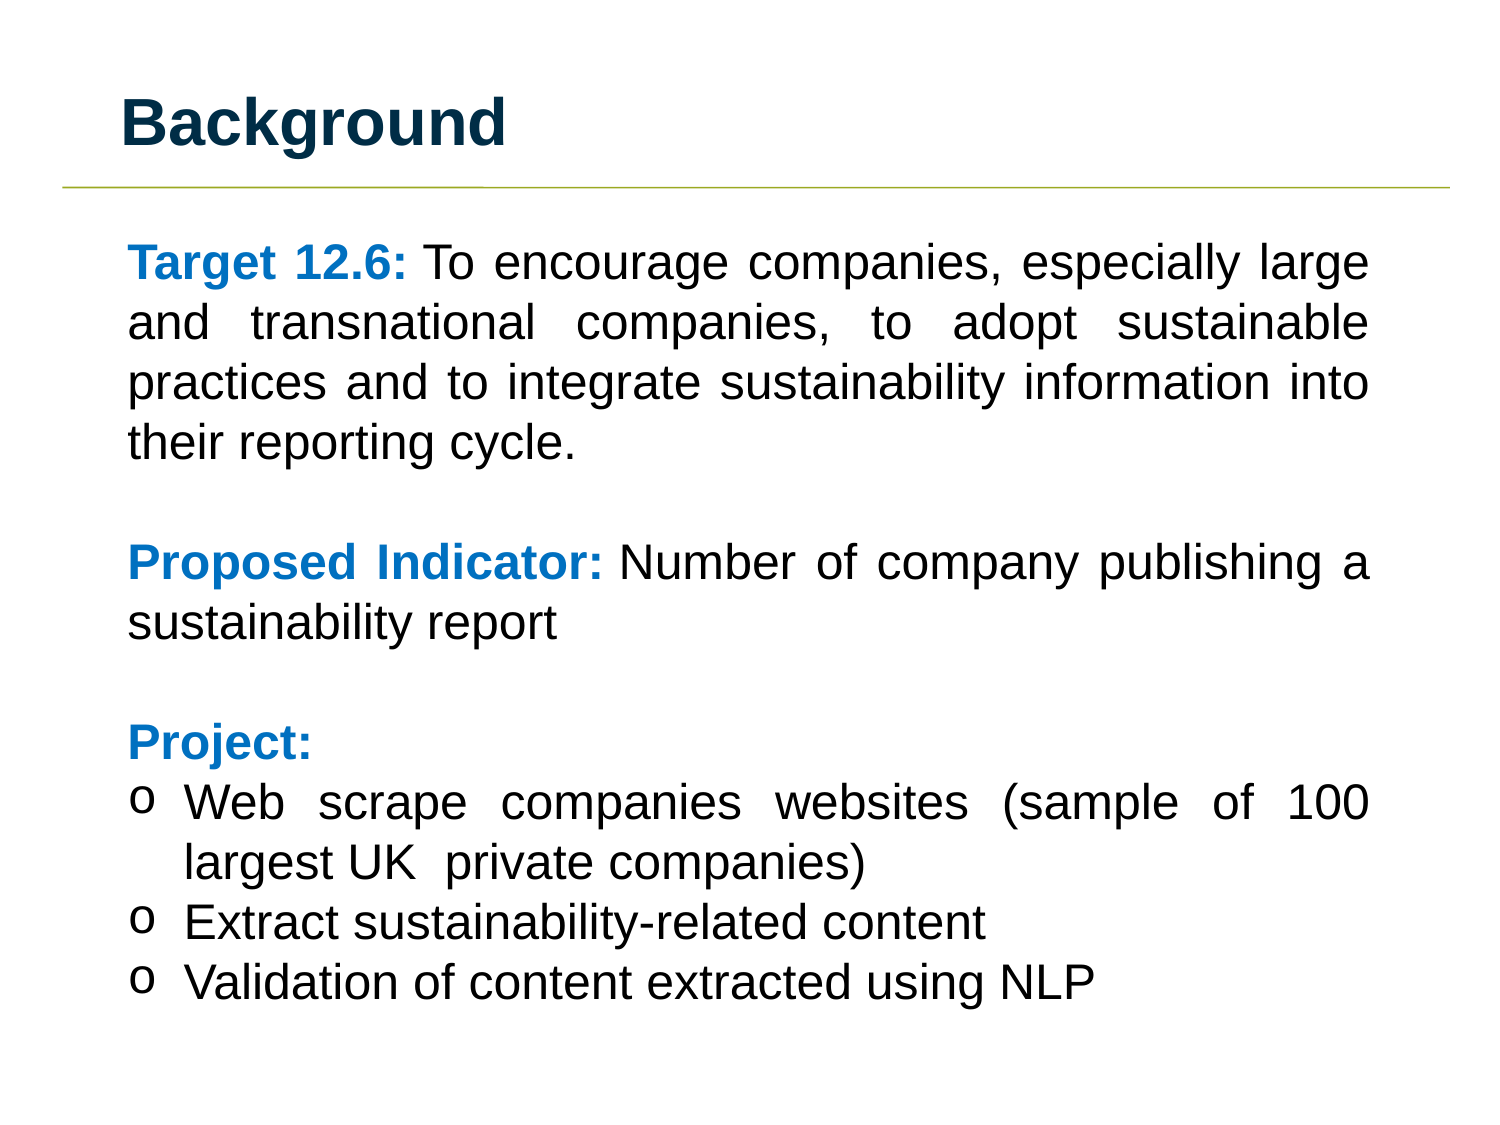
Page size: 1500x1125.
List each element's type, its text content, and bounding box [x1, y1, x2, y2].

title Background [111, 0, 1388, 238]
text_box Target 12.6: To encourage companies, especially large and transnational companies, to adopt sustainable practices and to integrate sustainability information into their reporting cycle. Proposed Indicator: Number of company publishing a sustainability report Project: Web scrape companies websites (sample of 100 largest UK private companies) Extract sustainability-related content Validation of content extracted using NLP [112, 222, 1385, 1078]
